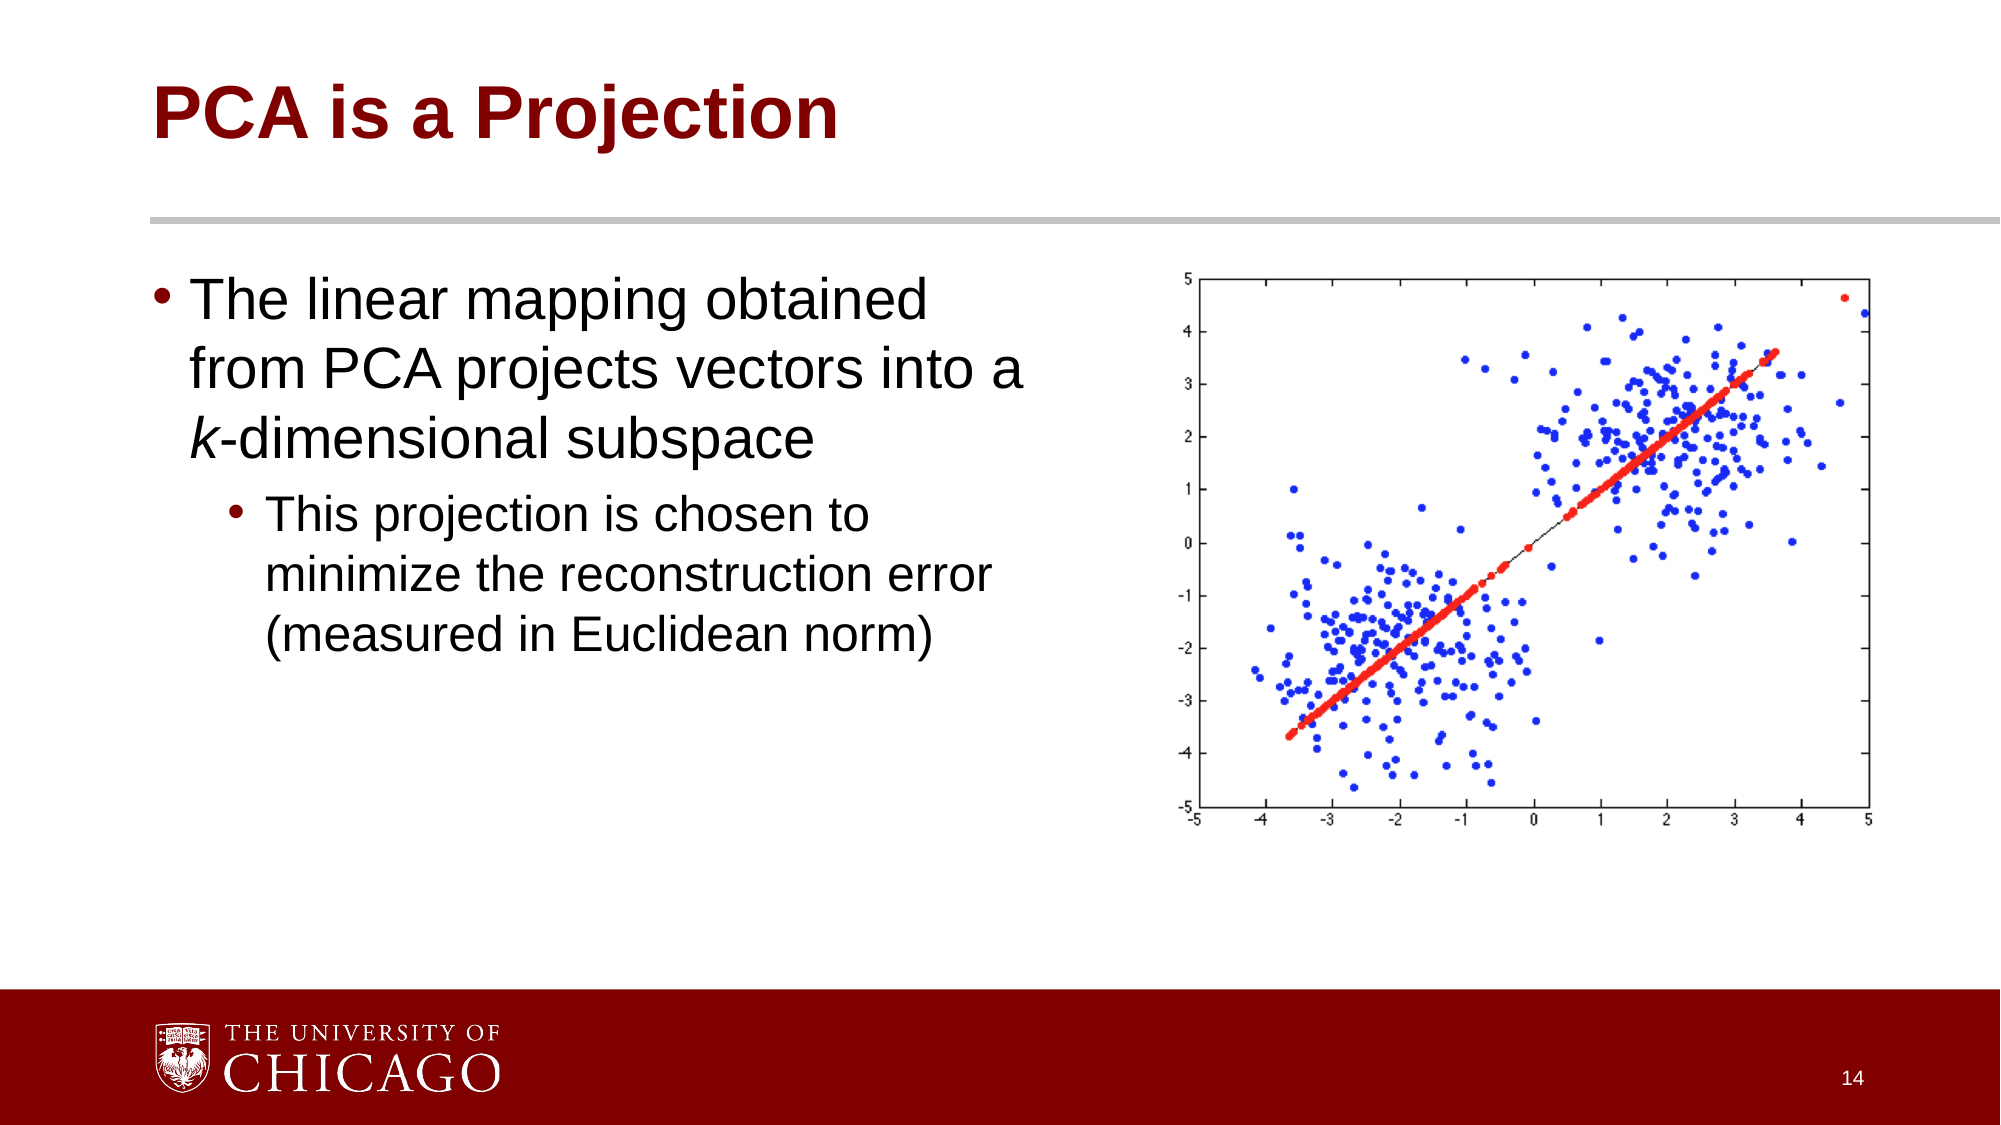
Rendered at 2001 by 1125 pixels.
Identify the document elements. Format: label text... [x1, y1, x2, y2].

picture [1156, 253, 1894, 841]
title PCA is a Projection [137, 0, 1863, 218]
slide_number 14 [1412, 1046, 1880, 1107]
list The linear mapping obtained from PCA projects vectors into a k-dimensional subspace This projection is chosen to minimize the reconstruction error (measured in Euclidean norm) [137, 253, 1056, 936]
